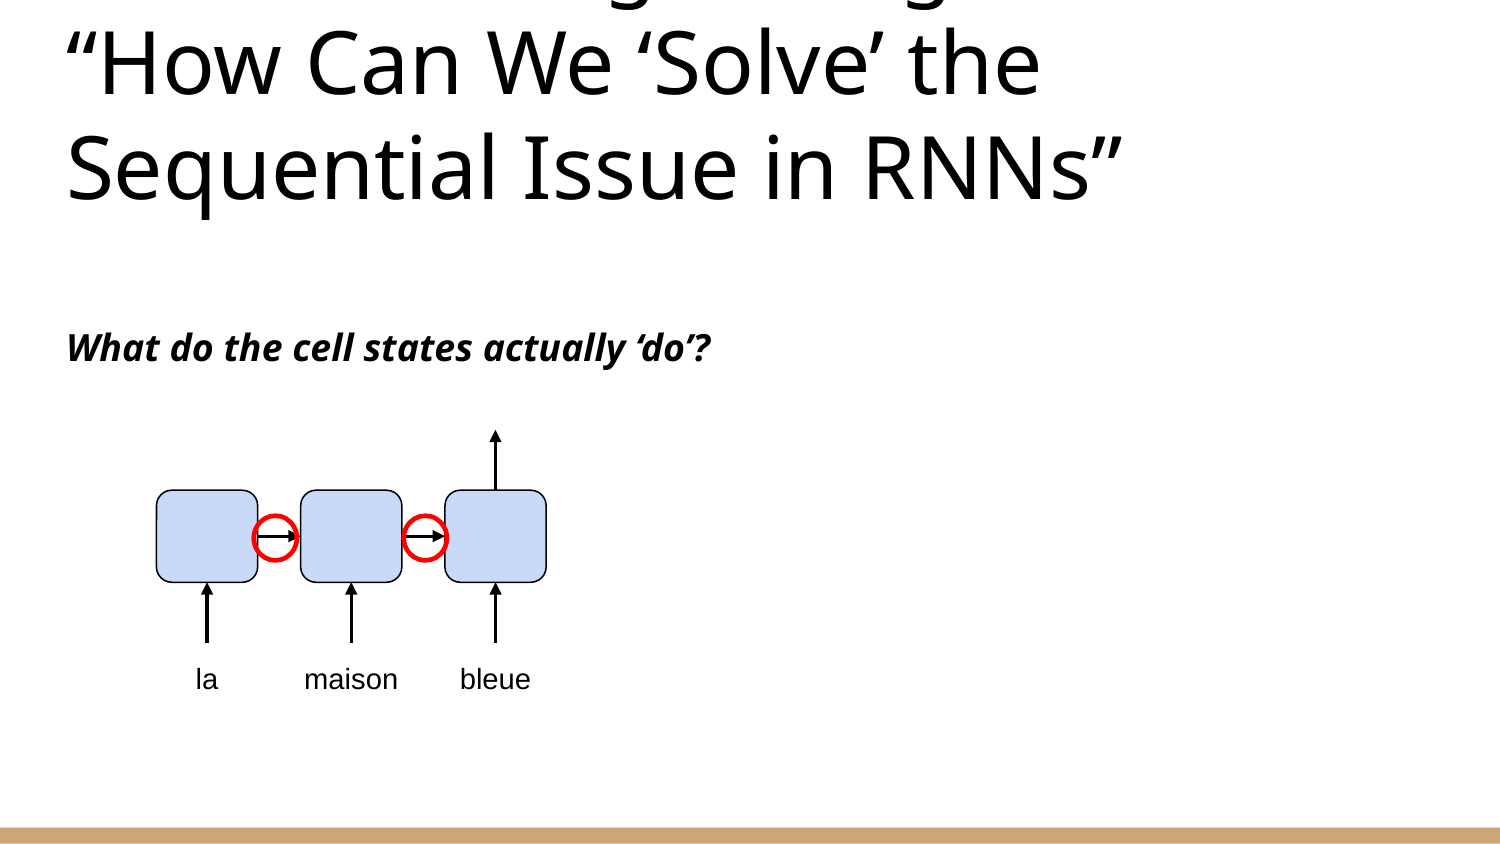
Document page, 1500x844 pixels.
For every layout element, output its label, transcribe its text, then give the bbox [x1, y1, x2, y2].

text_box la [156, 642, 258, 713]
text_box [253, 515, 297, 561]
text_box [444, 490, 547, 583]
text_box [403, 515, 447, 561]
title Brainstorming/Thought Process: “How Can We ‘Solve’ the Sequential Issue in RNNs” [51, 95, 1449, 232]
text_box maison [279, 642, 423, 713]
text_box [156, 490, 258, 583]
text_box [300, 490, 402, 583]
text_box bleue [423, 642, 568, 713]
list What do the cell states actually ‘do’? [51, 301, 1449, 752]
